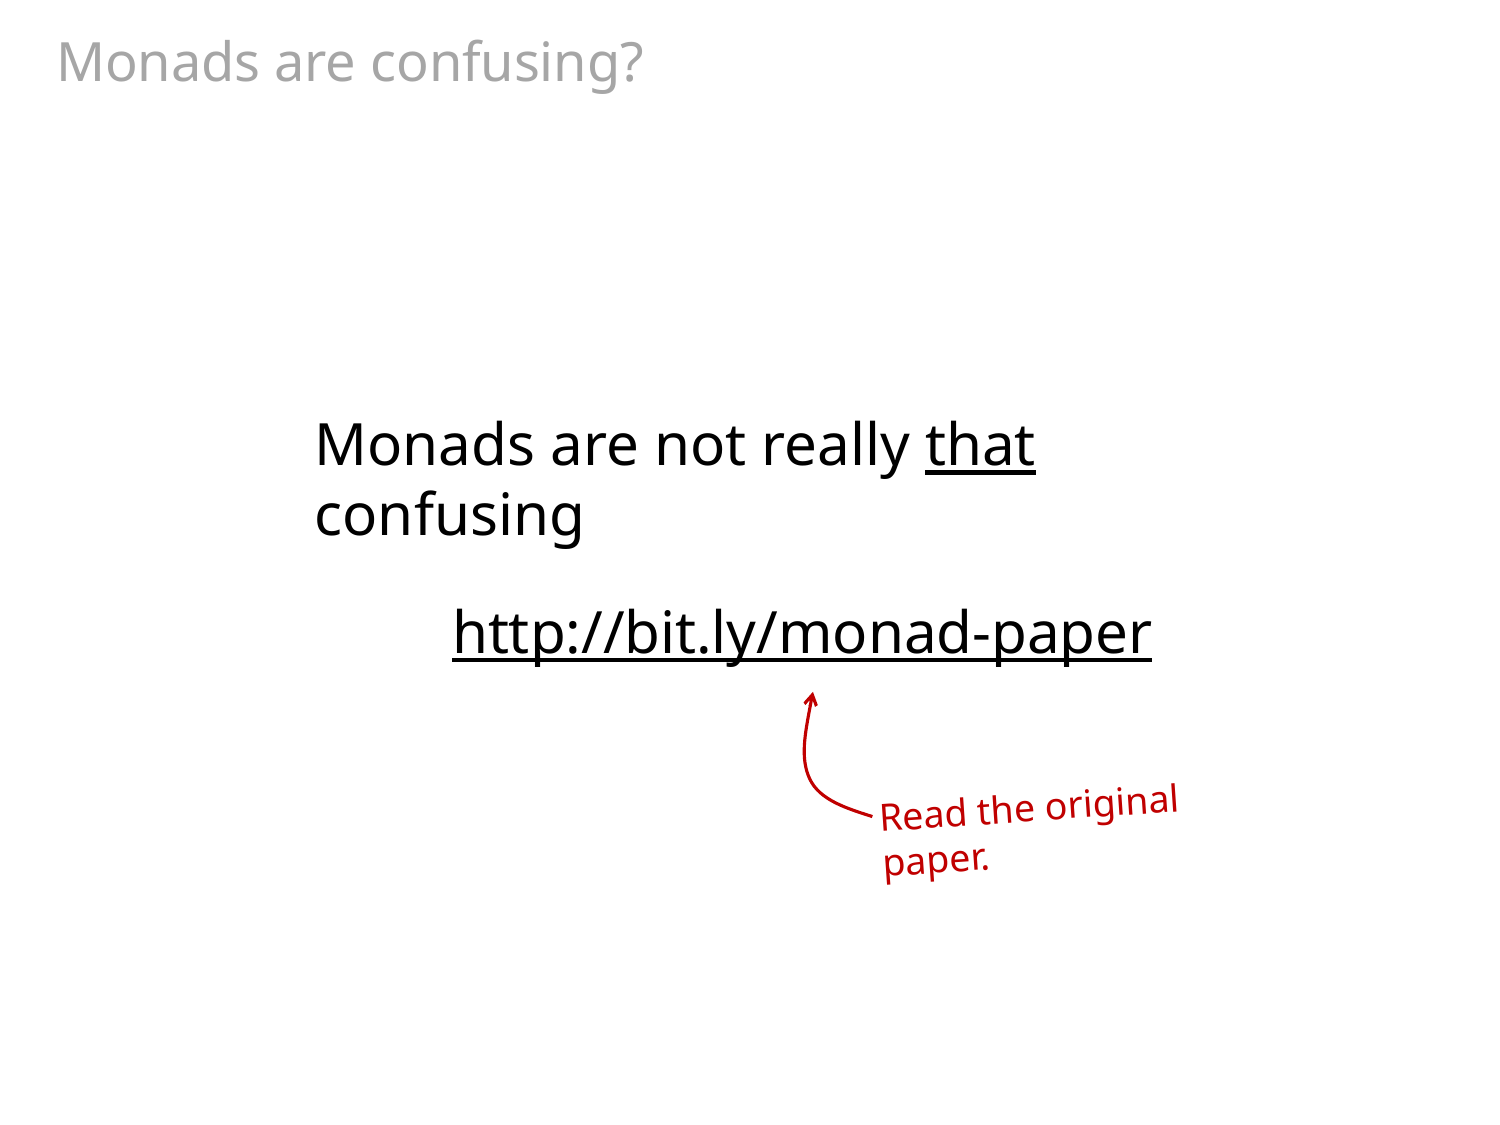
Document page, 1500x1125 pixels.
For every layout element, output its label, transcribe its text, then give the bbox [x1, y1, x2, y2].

text_box http://bit.ly/monad-paper [437, 587, 1188, 682]
title Monads are confusing? [41, 19, 1459, 100]
text_box [803, 691, 873, 818]
text_box Monads are not really that confusing [299, 399, 1275, 555]
text_box Read the original paper. [862, 761, 1256, 893]
